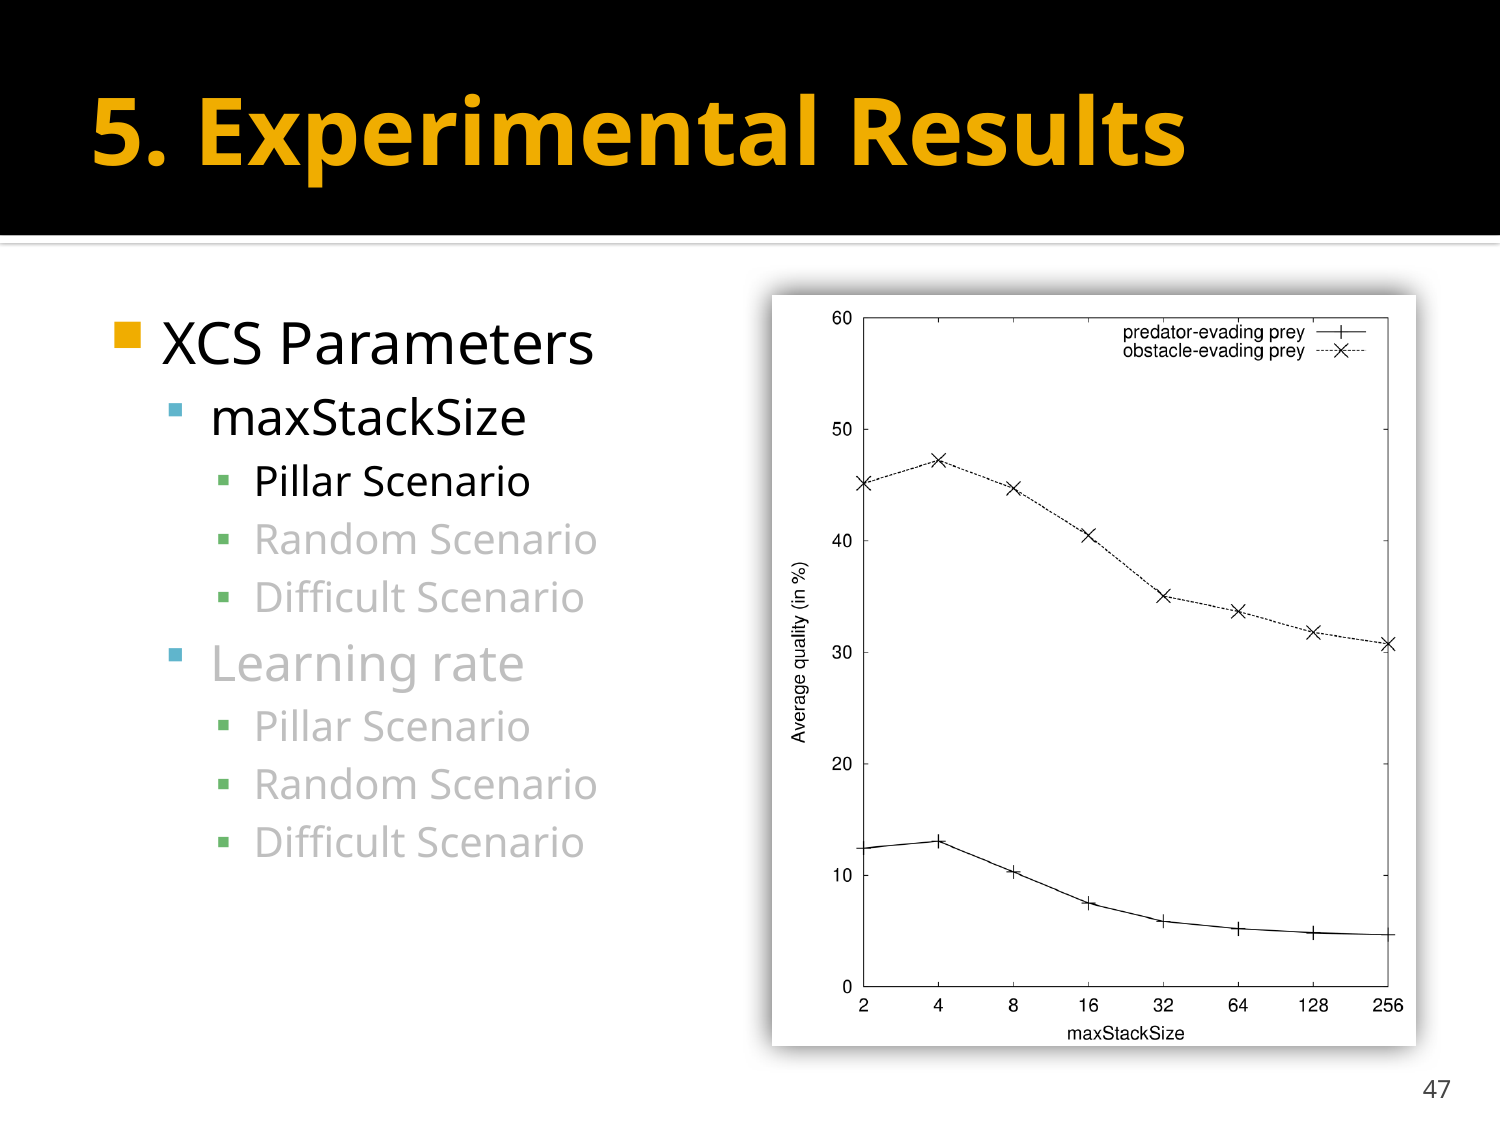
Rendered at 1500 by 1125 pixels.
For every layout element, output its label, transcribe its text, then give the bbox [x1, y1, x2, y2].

slide_number 47 [1345, 1062, 1467, 1108]
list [772, 295, 1416, 1046]
list XCS Parameters maxStackSize Pillar Scenario Random Scenario Difficult Scenario Learning rate Pillar Scenario Random Scenario Difficult Scenario [75, 291, 738, 1050]
title 5. Experimental Results [75, 24, 1425, 231]
